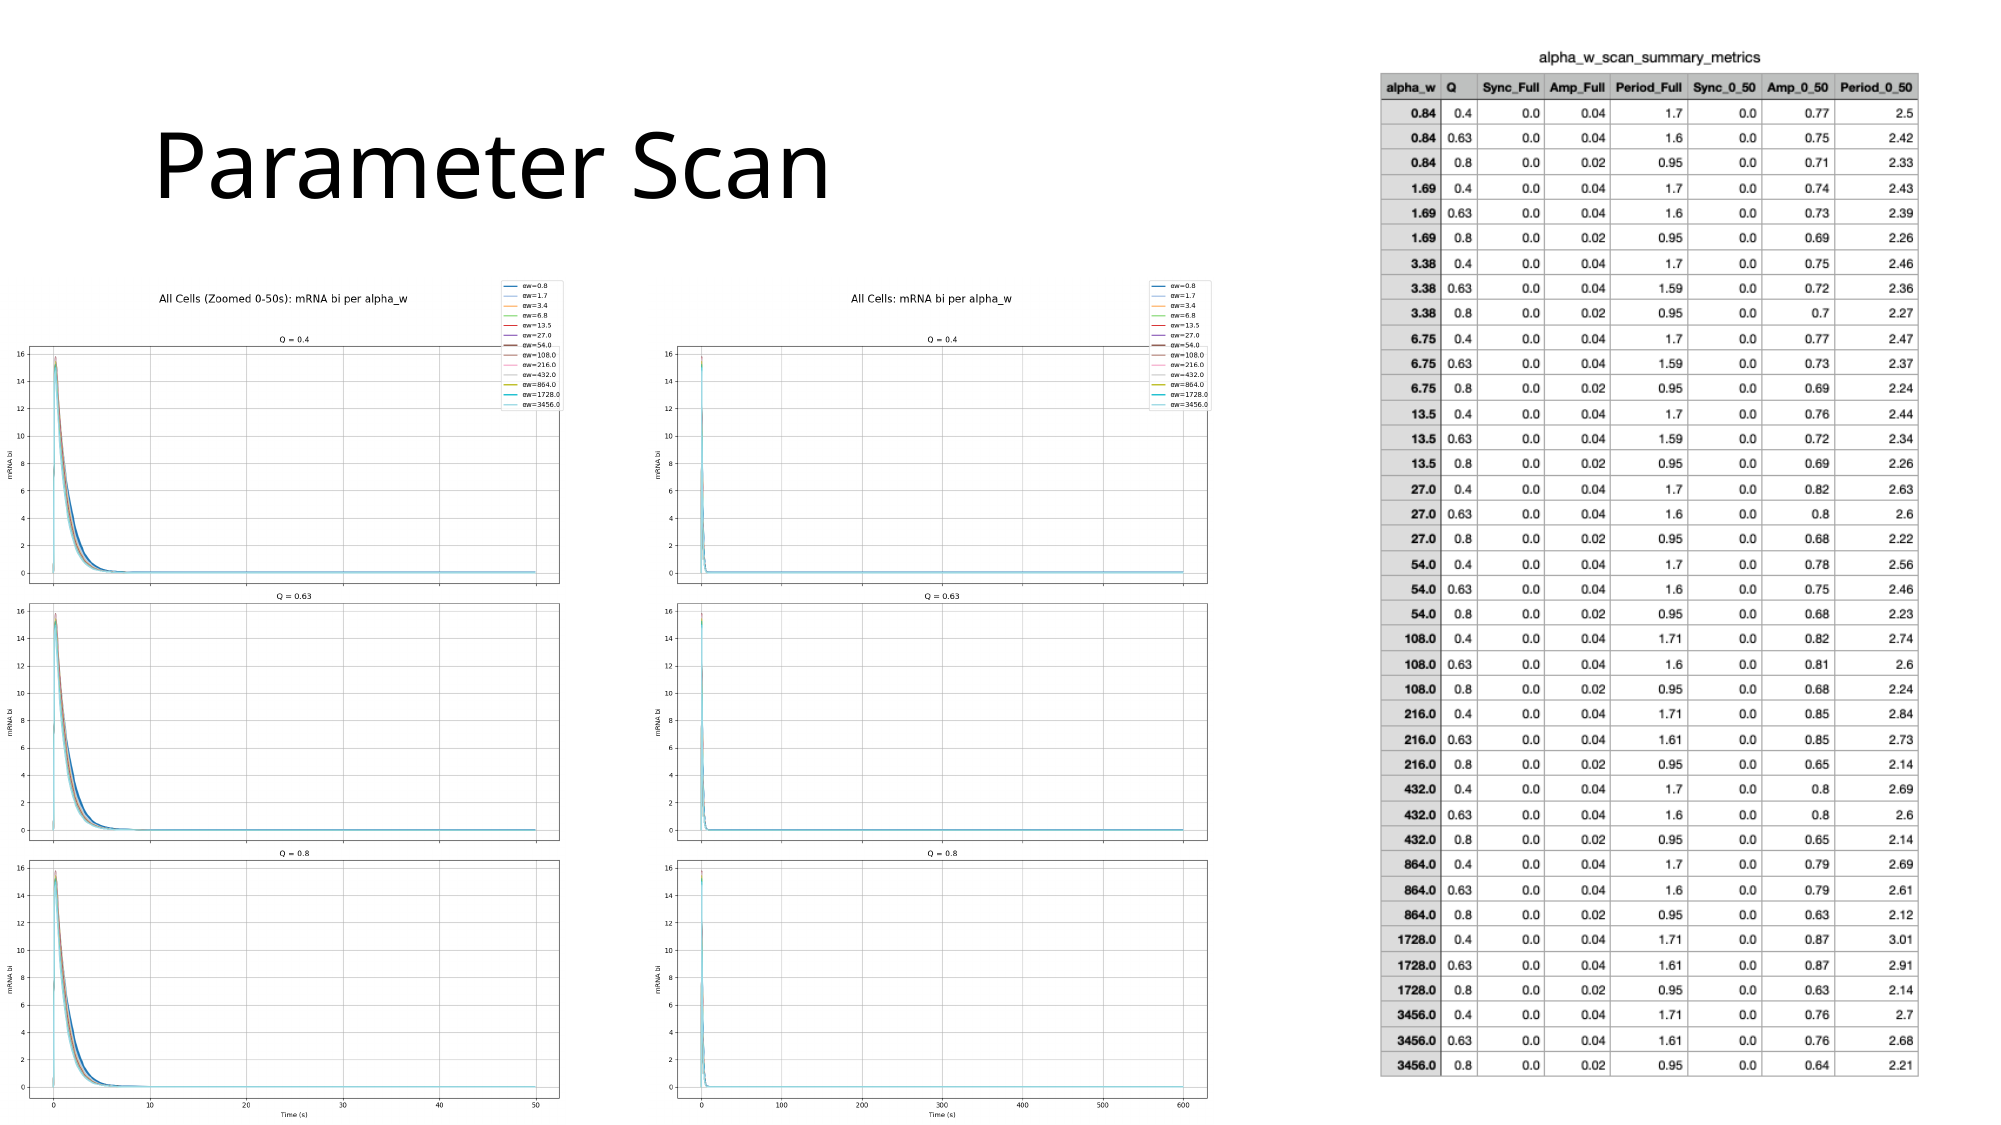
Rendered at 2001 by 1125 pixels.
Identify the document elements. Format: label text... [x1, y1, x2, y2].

picture [0, 276, 566, 1125]
title Parameter Scan [137, 59, 1337, 278]
picture [648, 276, 1215, 1125]
picture [1337, 0, 2000, 1125]
